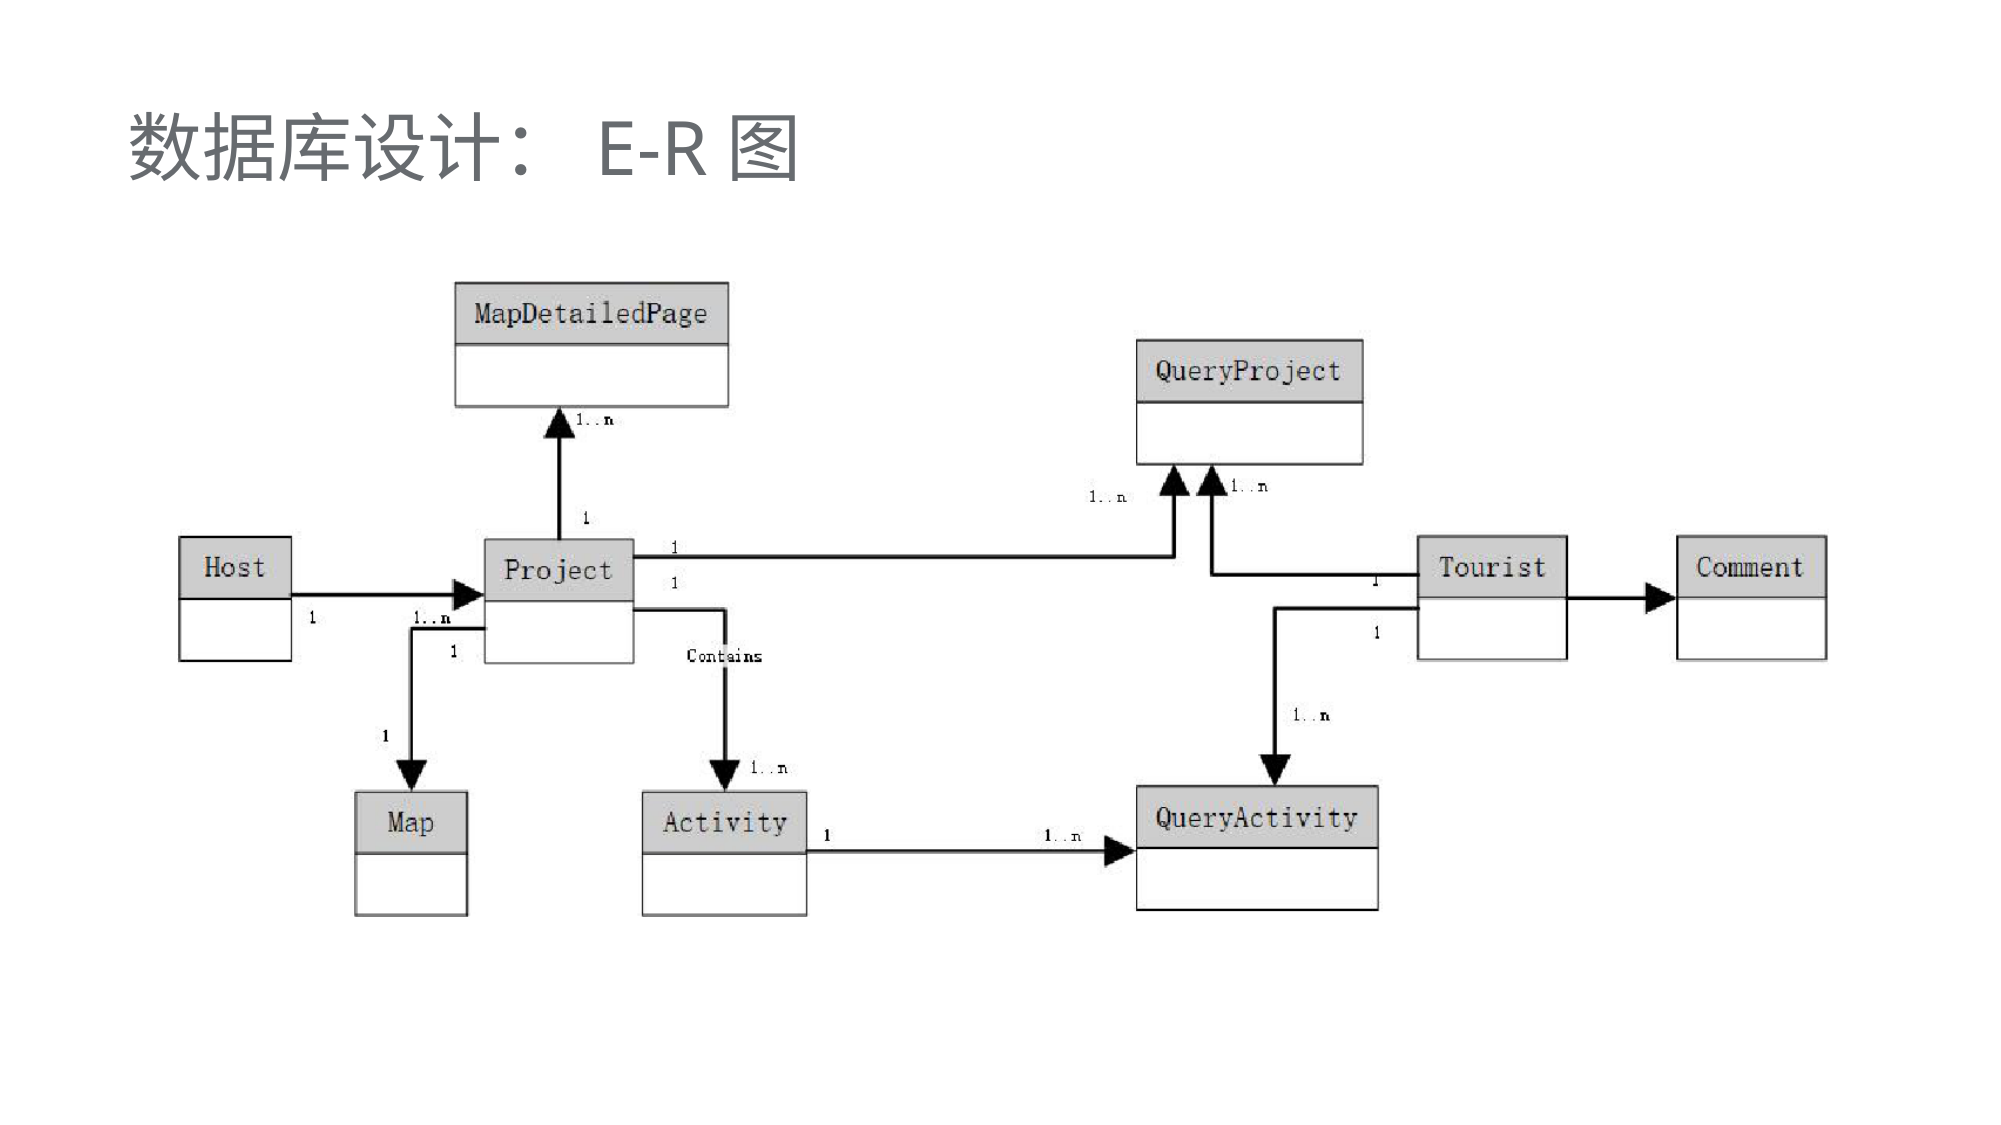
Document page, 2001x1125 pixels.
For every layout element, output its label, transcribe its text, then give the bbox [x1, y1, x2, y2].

text_box 数据库设计：E-R图 [112, 30, 867, 198]
picture [177, 281, 1830, 917]
